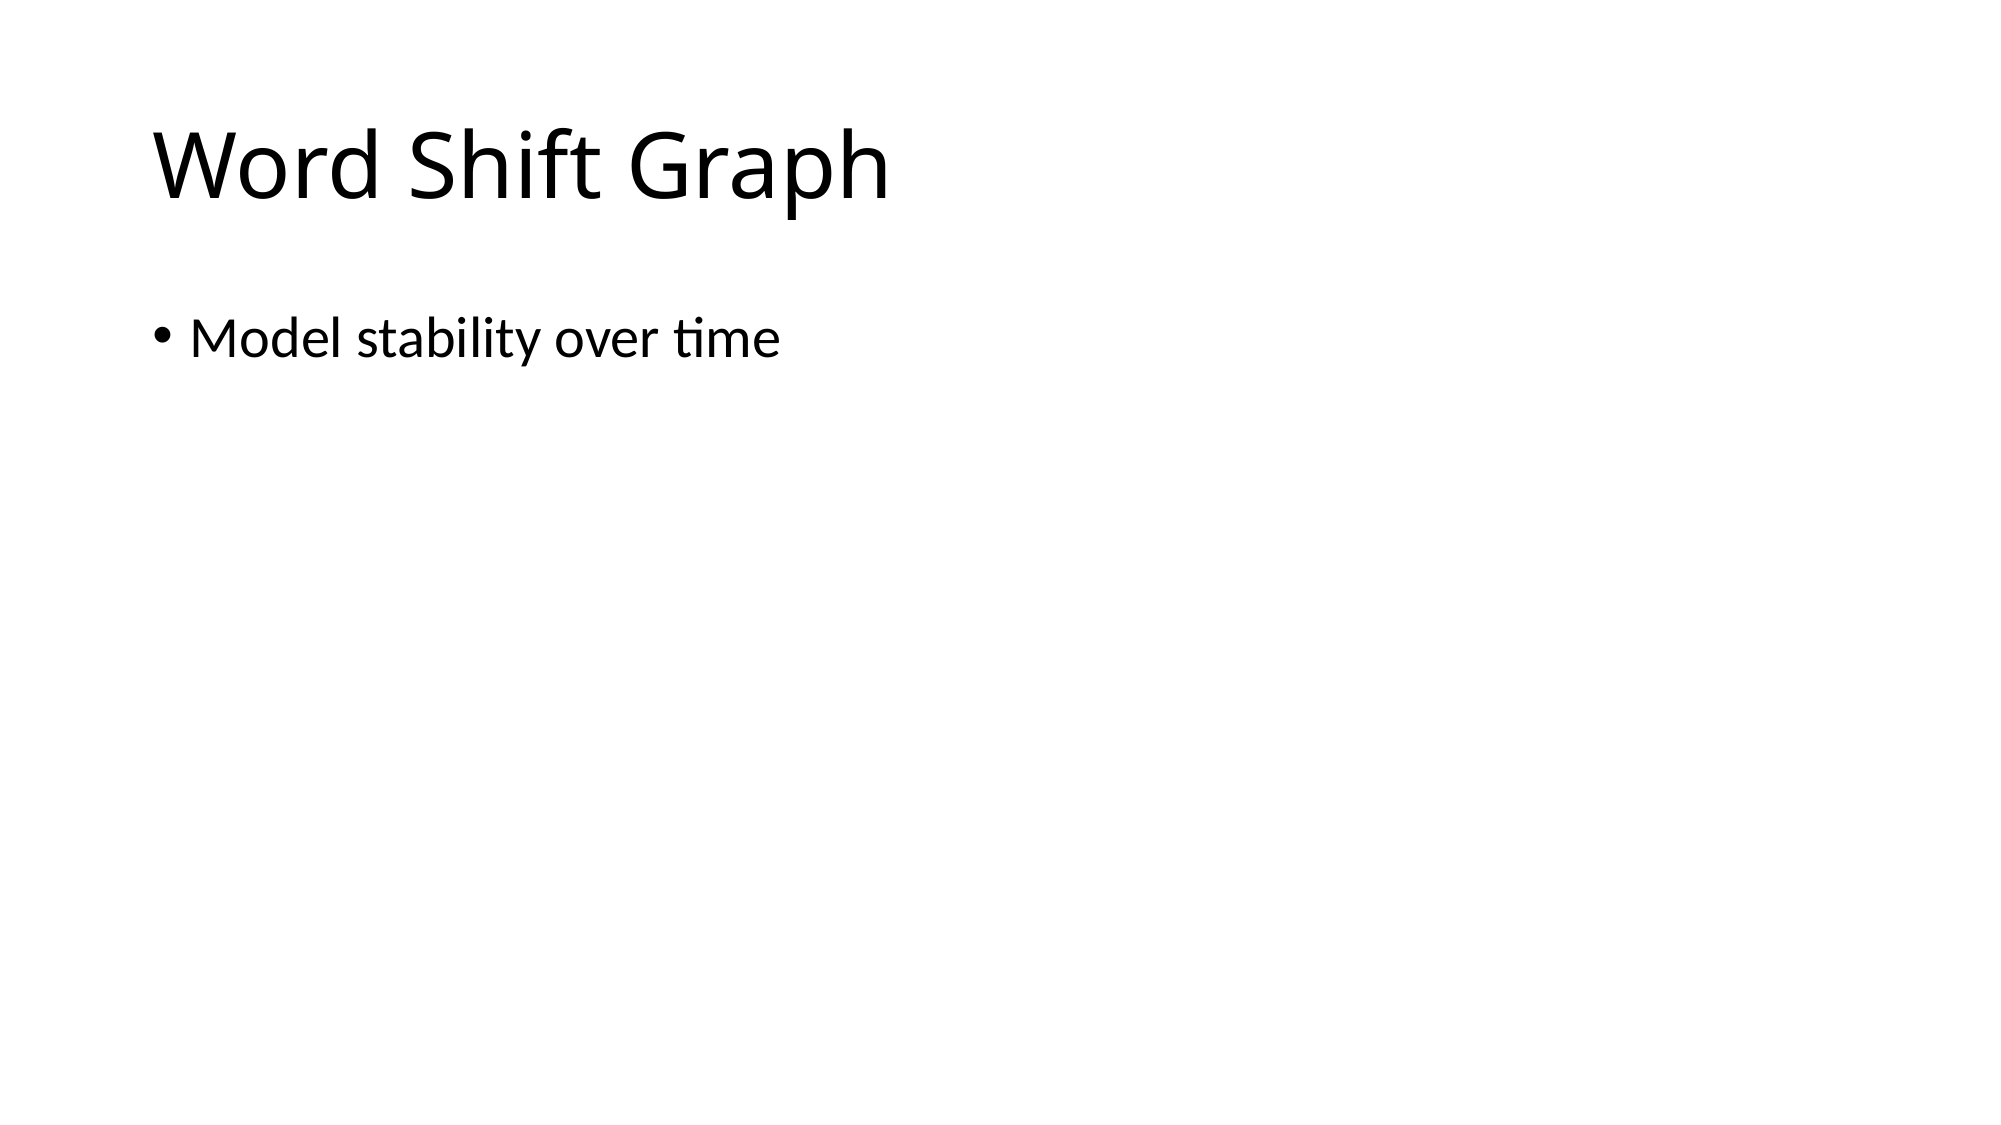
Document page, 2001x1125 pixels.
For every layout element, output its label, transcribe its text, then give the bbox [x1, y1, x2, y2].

title Word Shift Graph [137, 59, 1863, 278]
list Model stability over time [137, 299, 1863, 1014]
